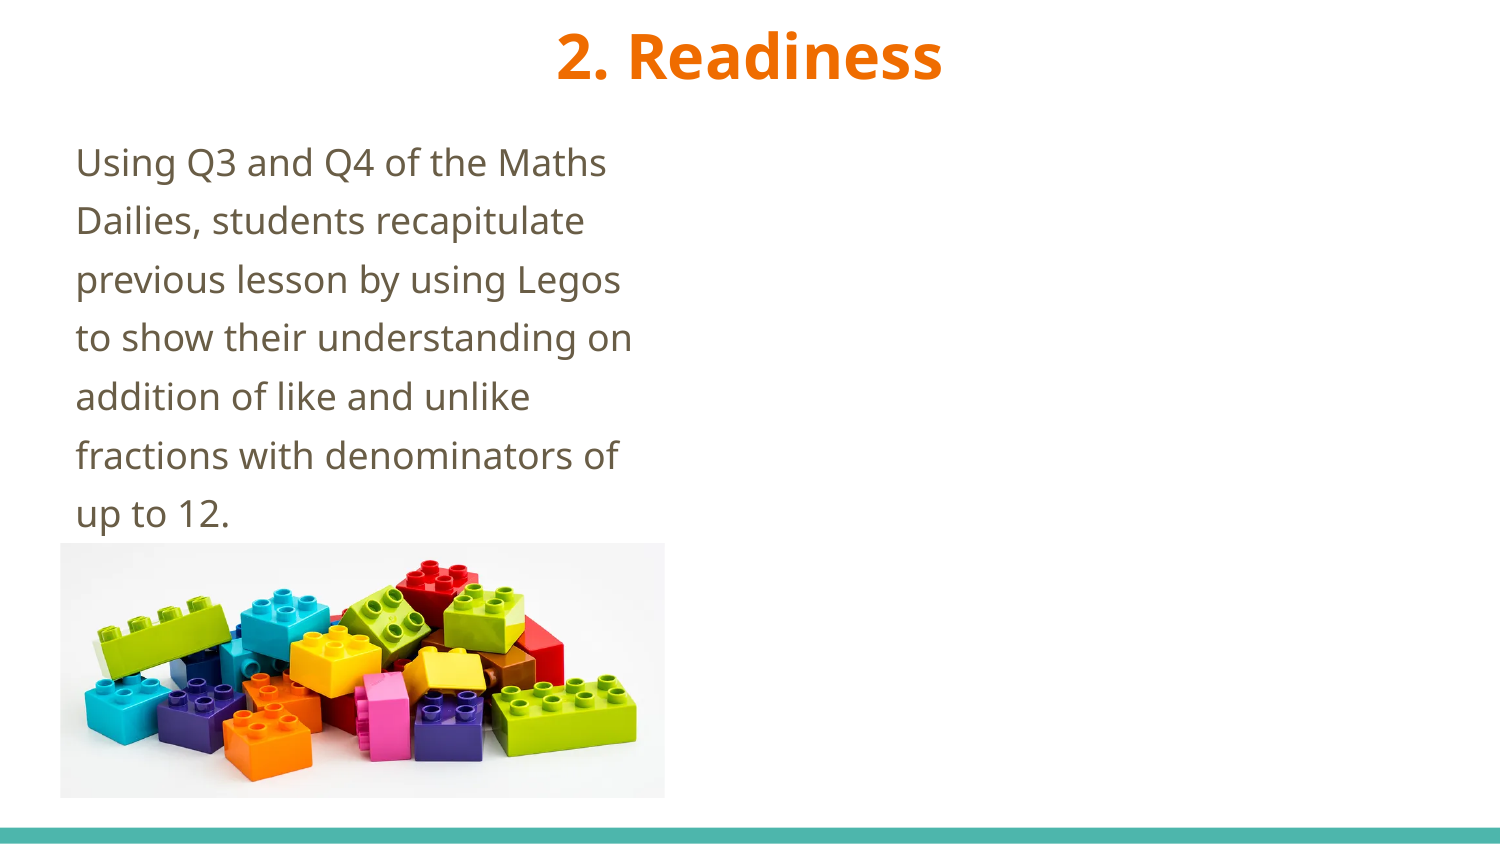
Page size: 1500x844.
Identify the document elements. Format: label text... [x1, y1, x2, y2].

list Using Q3 and Q4 of the Maths Dailies, students recapitulate previous lesson by using Legos to show their understanding on addition of like and unlike fractions with denominators of up to 12. [60, 113, 665, 542]
picture [60, 543, 665, 798]
title 2. Readiness [51, 0, 1449, 114]
